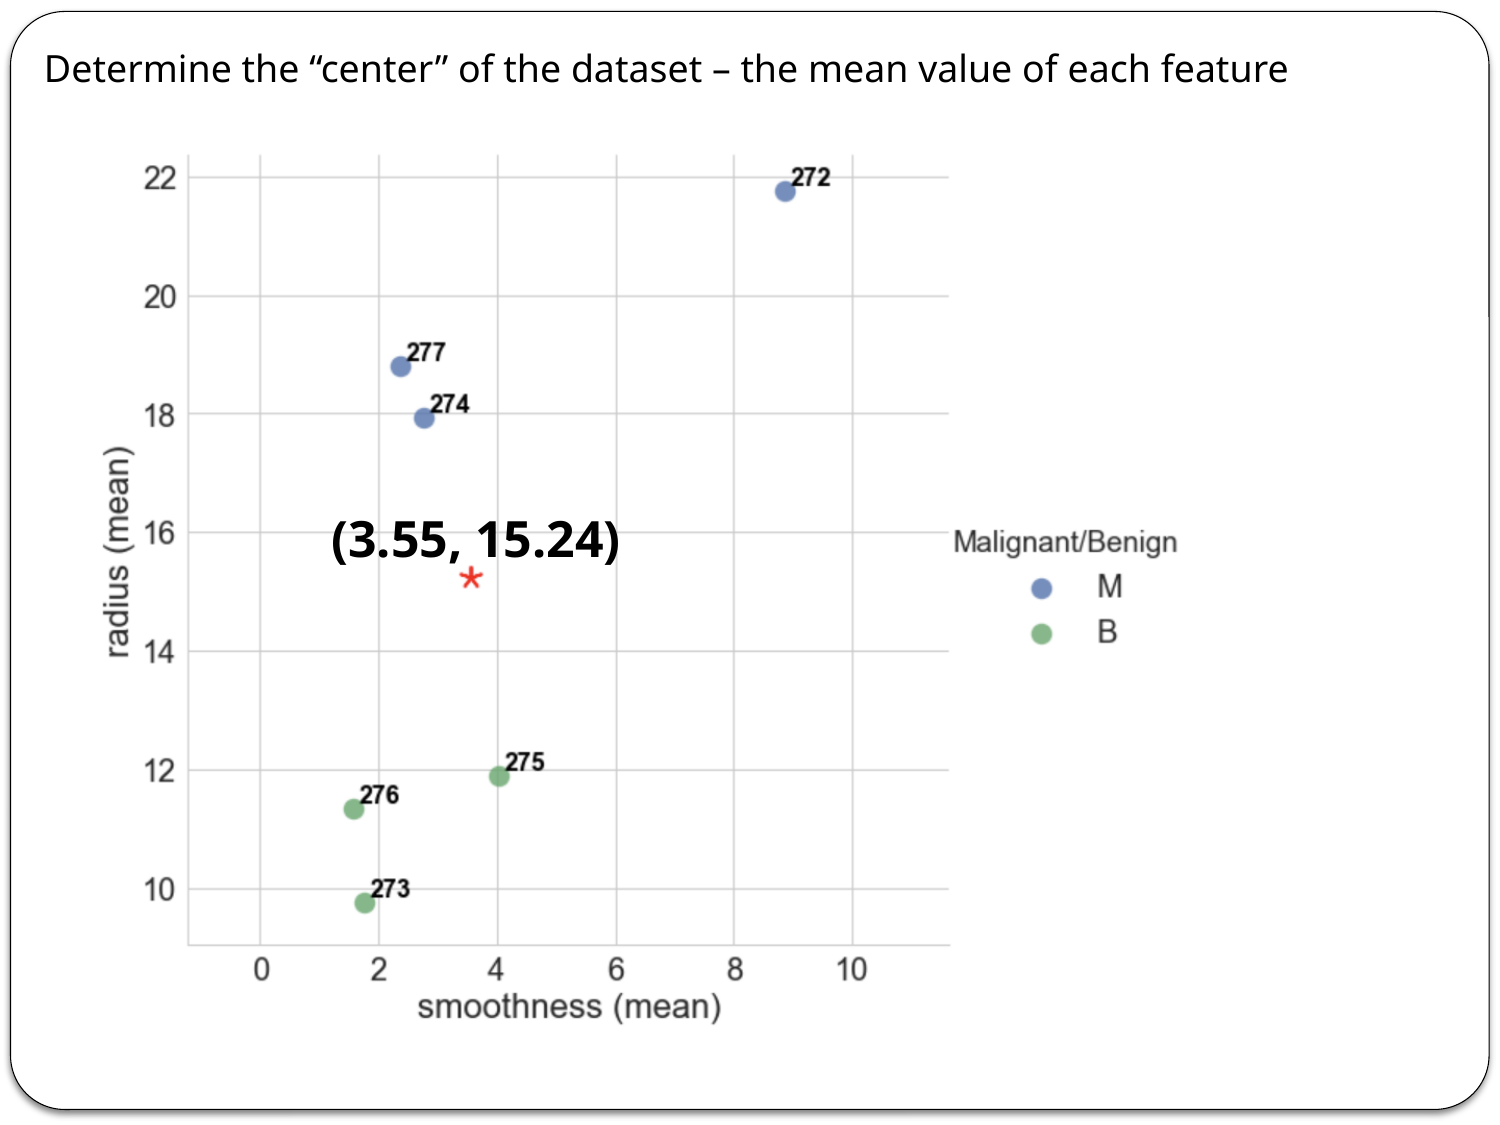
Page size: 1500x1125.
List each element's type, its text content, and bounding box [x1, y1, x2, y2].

text_box Determine the “center” of the dataset – the mean value of each feature [29, 37, 1463, 98]
picture [74, 137, 1190, 1042]
